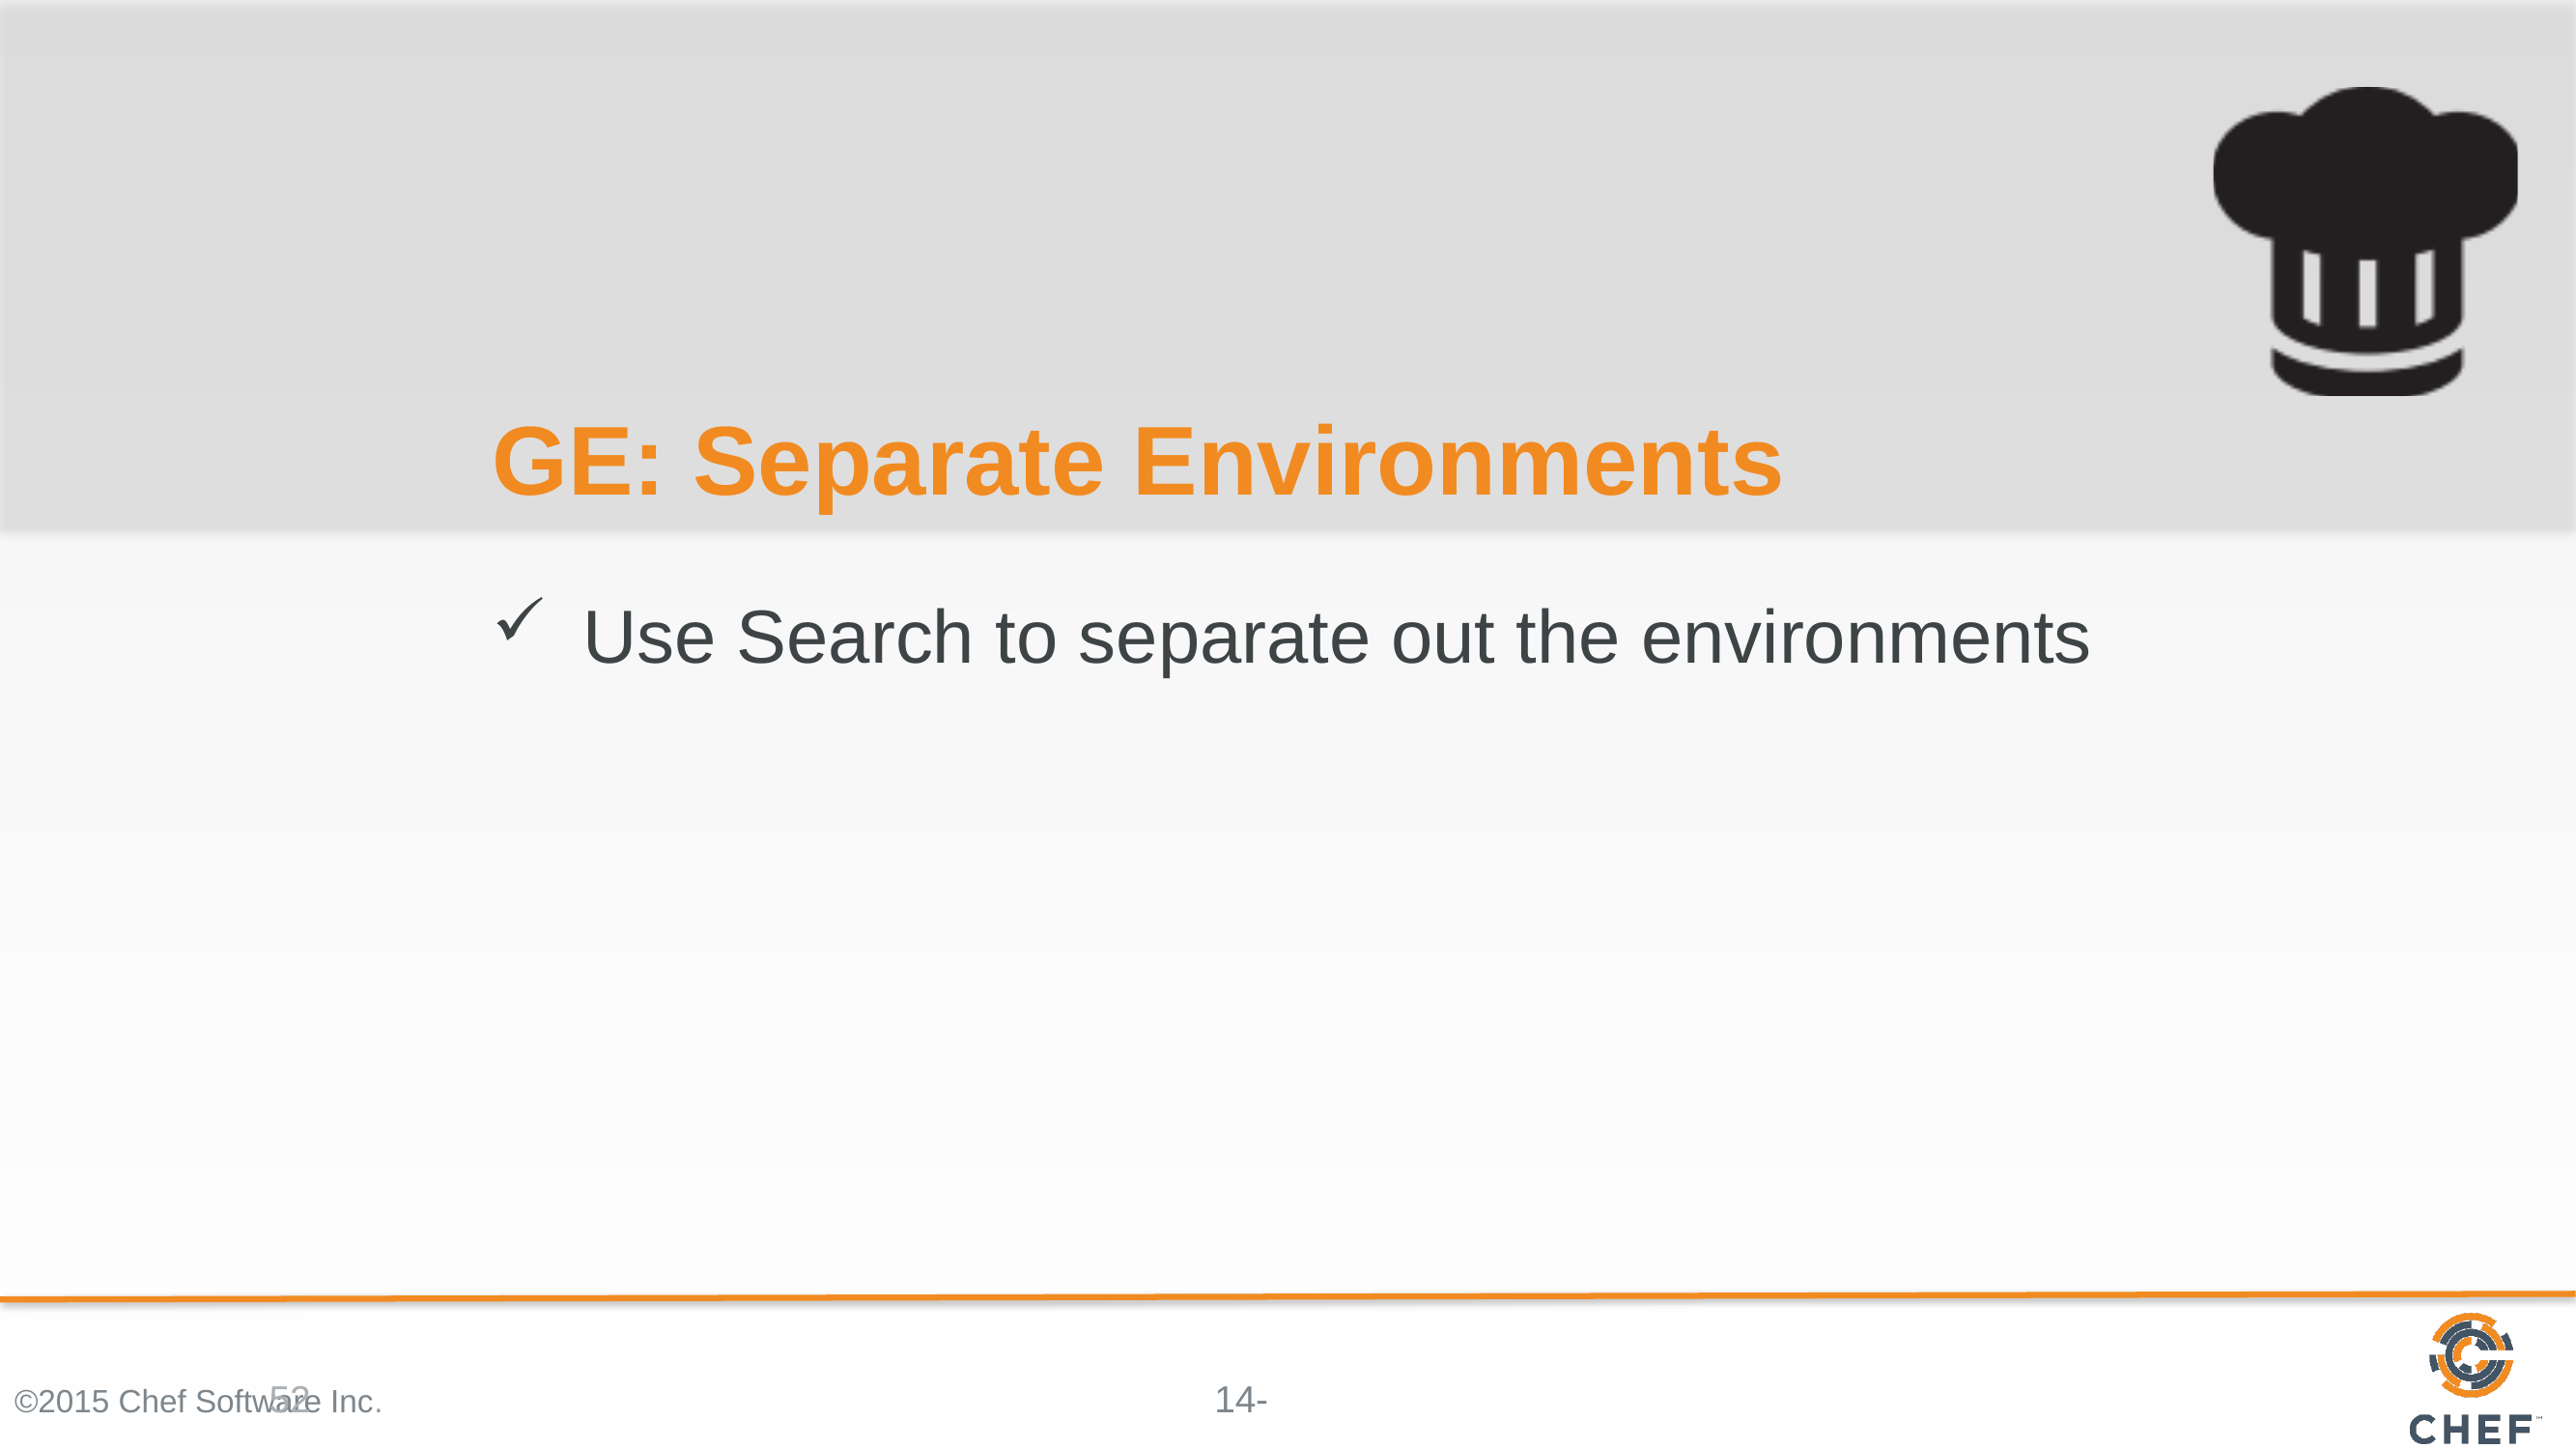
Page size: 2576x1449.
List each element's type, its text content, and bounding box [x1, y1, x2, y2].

picture [2399, 1297, 2550, 1449]
title GE: Separate Environments [477, 395, 2217, 531]
slide_number 52 [0, 1359, 580, 1437]
footer ©2015 Chef Software Inc. [0, 1359, 901, 1440]
subtitle Use Search to separate out the environments [477, 555, 2217, 1087]
